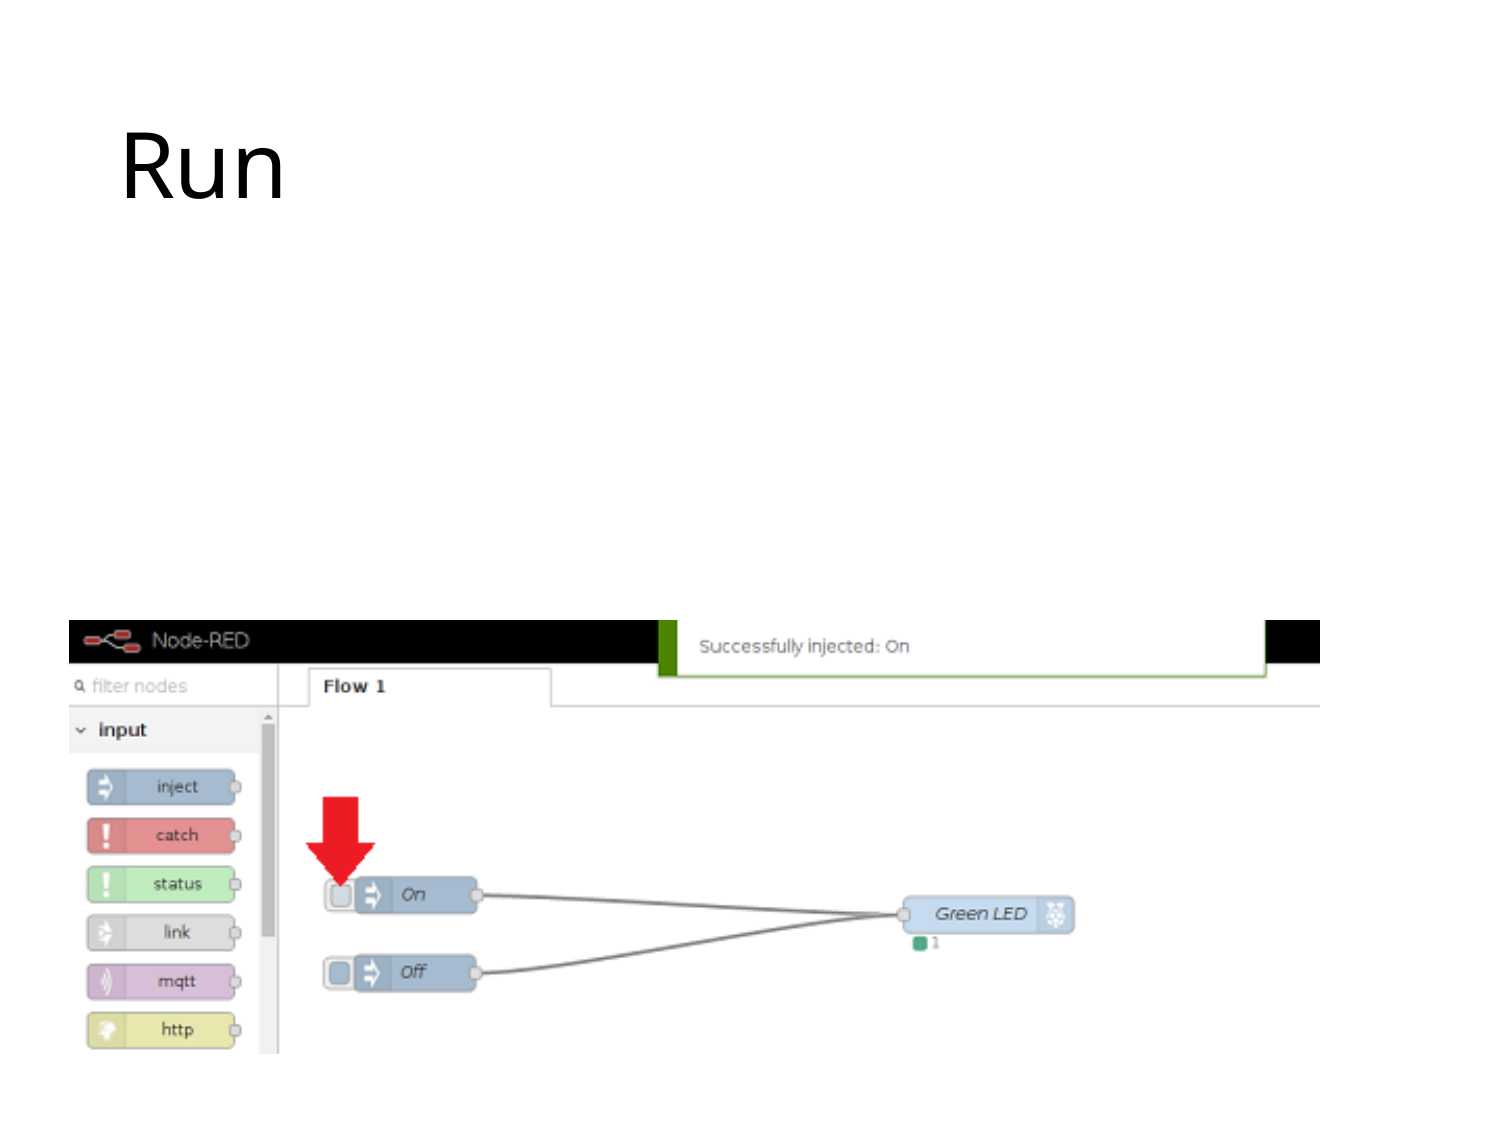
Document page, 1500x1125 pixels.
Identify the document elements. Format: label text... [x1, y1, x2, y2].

title Run [103, 59, 1397, 278]
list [69, 619, 1320, 1054]
